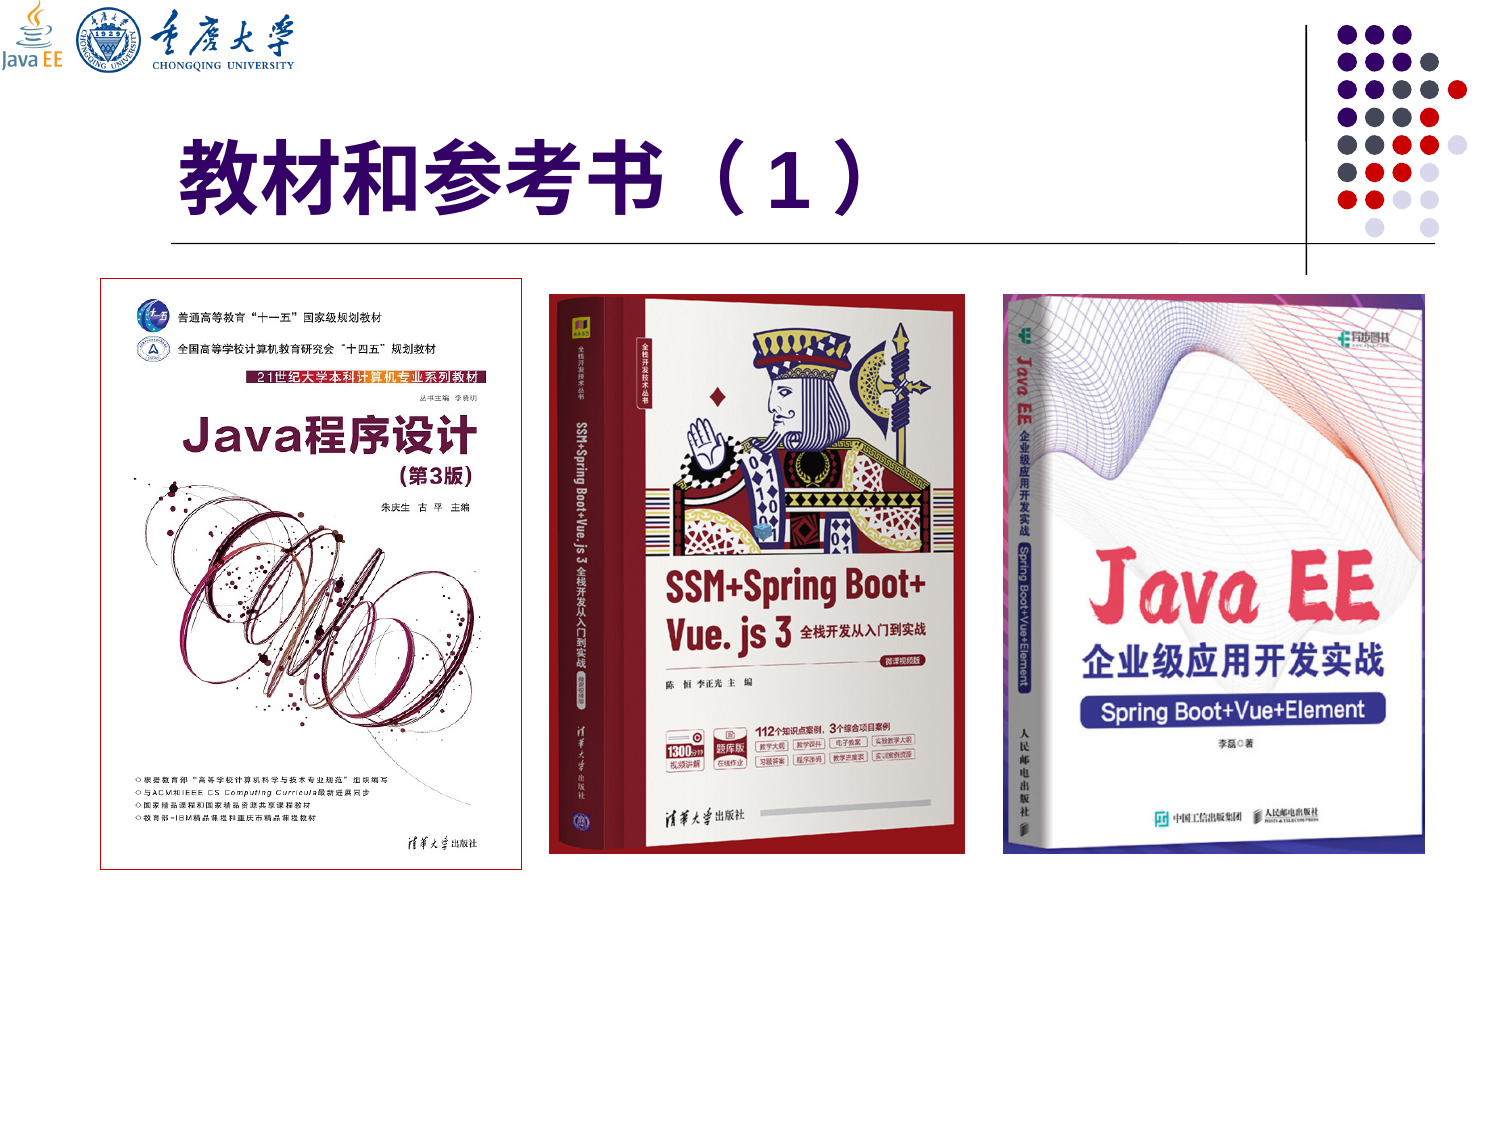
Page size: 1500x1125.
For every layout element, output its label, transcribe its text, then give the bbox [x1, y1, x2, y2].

title 教材和参考书（1） [170, 0, 1426, 234]
picture [549, 294, 965, 855]
picture [1003, 294, 1425, 854]
picture [76, 7, 170, 76]
picture [0, 0, 65, 71]
picture [100, 278, 522, 870]
